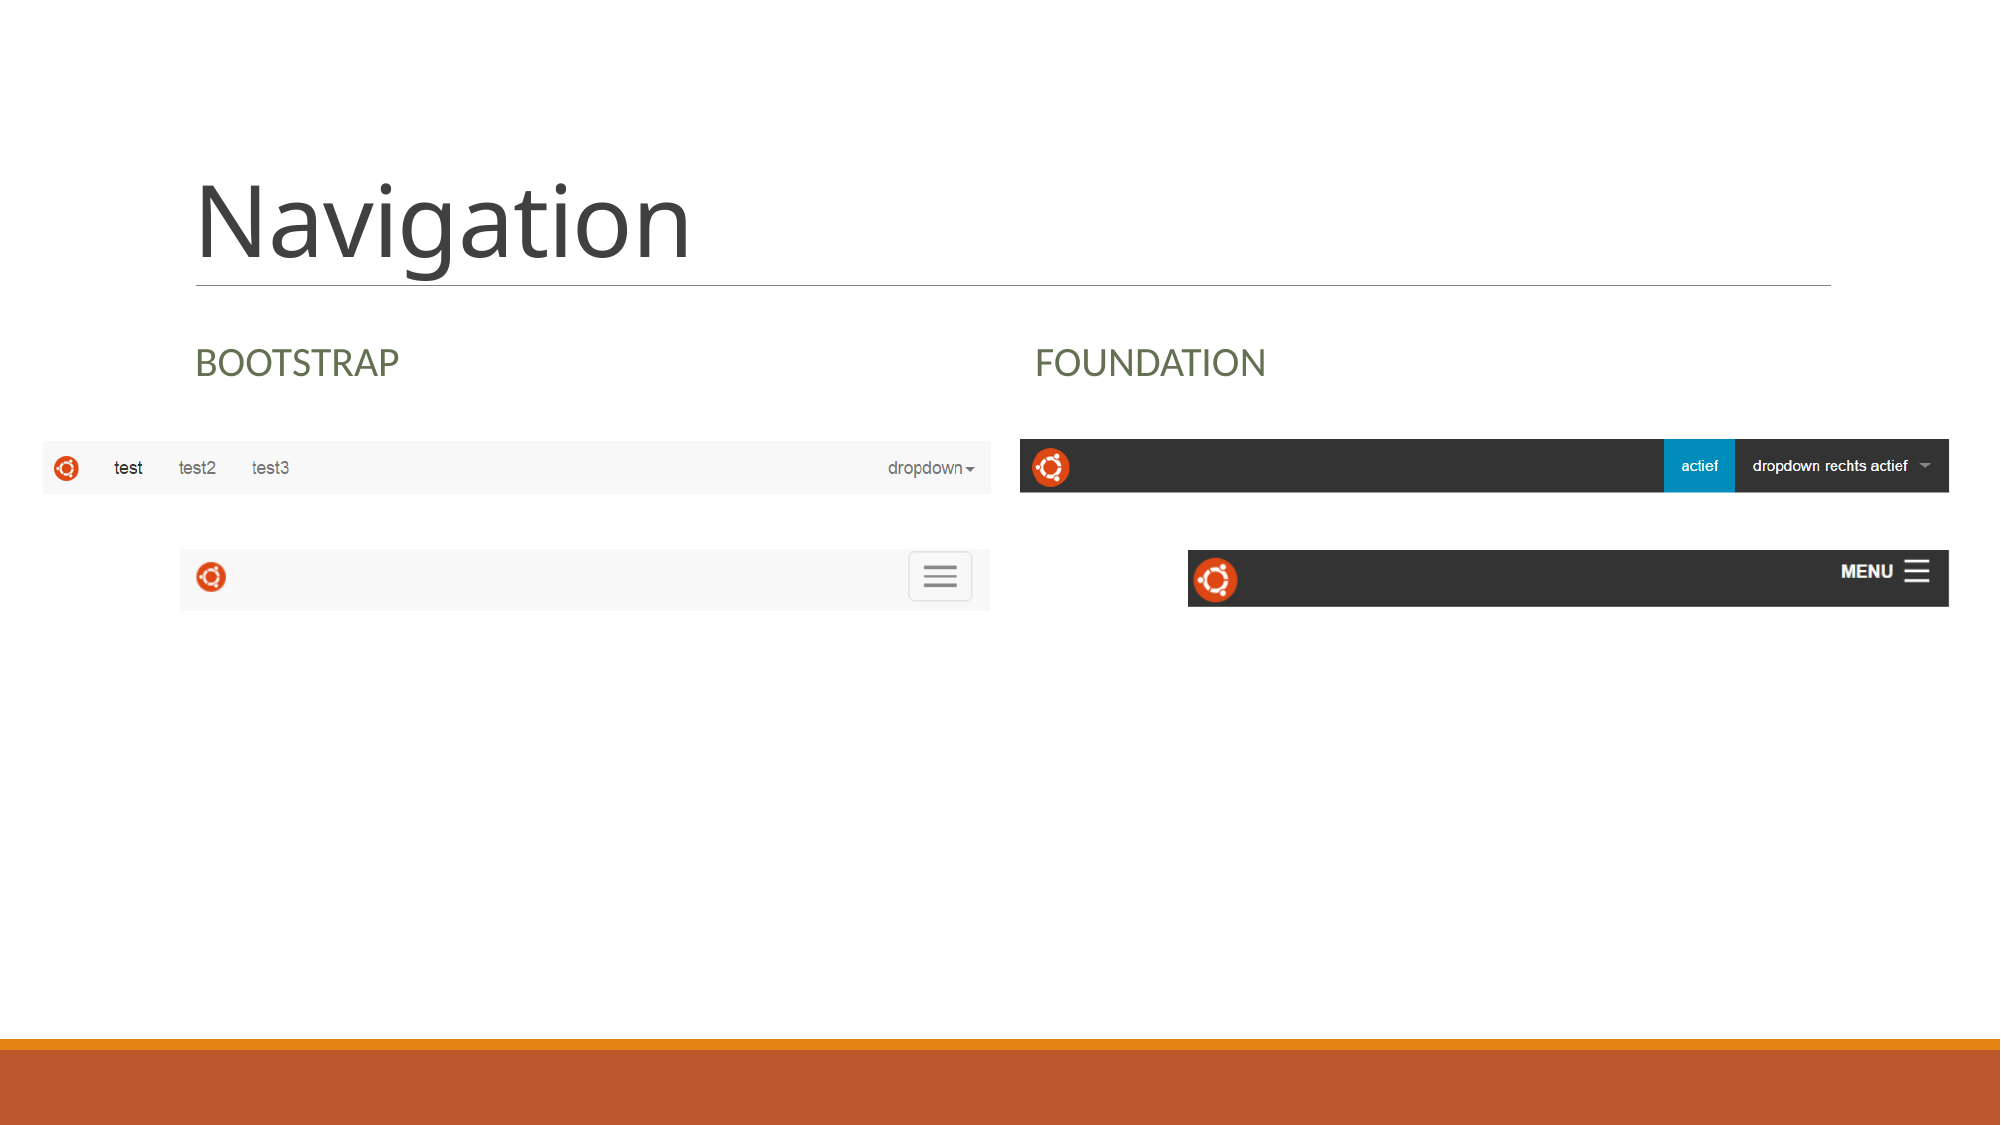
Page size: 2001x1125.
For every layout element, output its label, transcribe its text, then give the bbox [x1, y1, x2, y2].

title Navigation [178, 47, 1829, 285]
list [179, 548, 991, 612]
list foundation [1020, 302, 1830, 424]
list Bootstrap [180, 302, 990, 424]
picture [1019, 439, 1663, 493]
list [43, 440, 991, 495]
picture [1736, 439, 1951, 493]
picture [1188, 549, 1951, 609]
